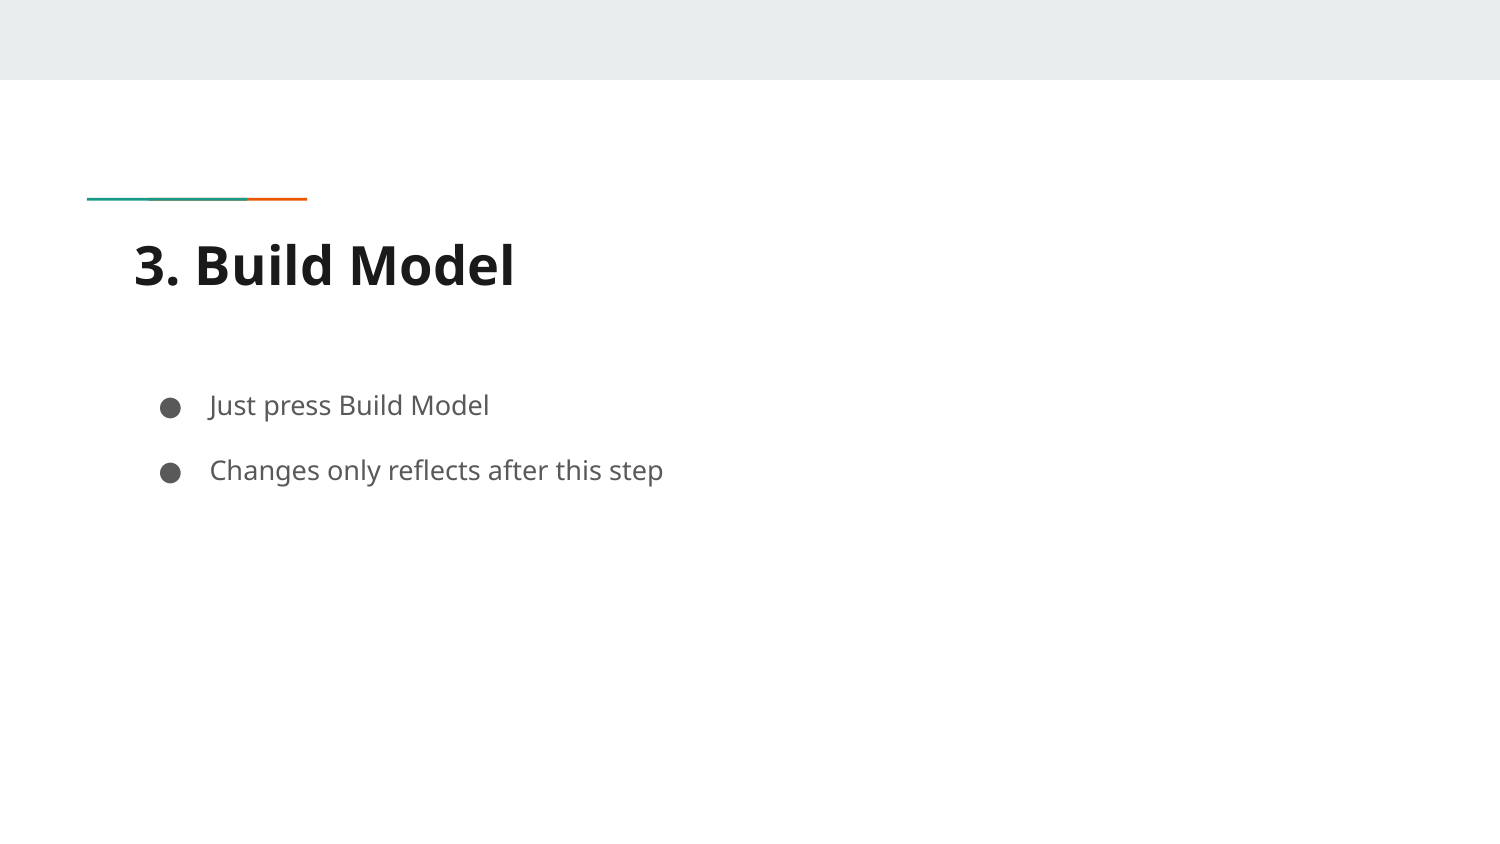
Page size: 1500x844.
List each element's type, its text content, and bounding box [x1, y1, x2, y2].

list Just press Build Model Changes only reflects after this step [119, 341, 1381, 712]
title 3. Build Model [119, 216, 1381, 305]
